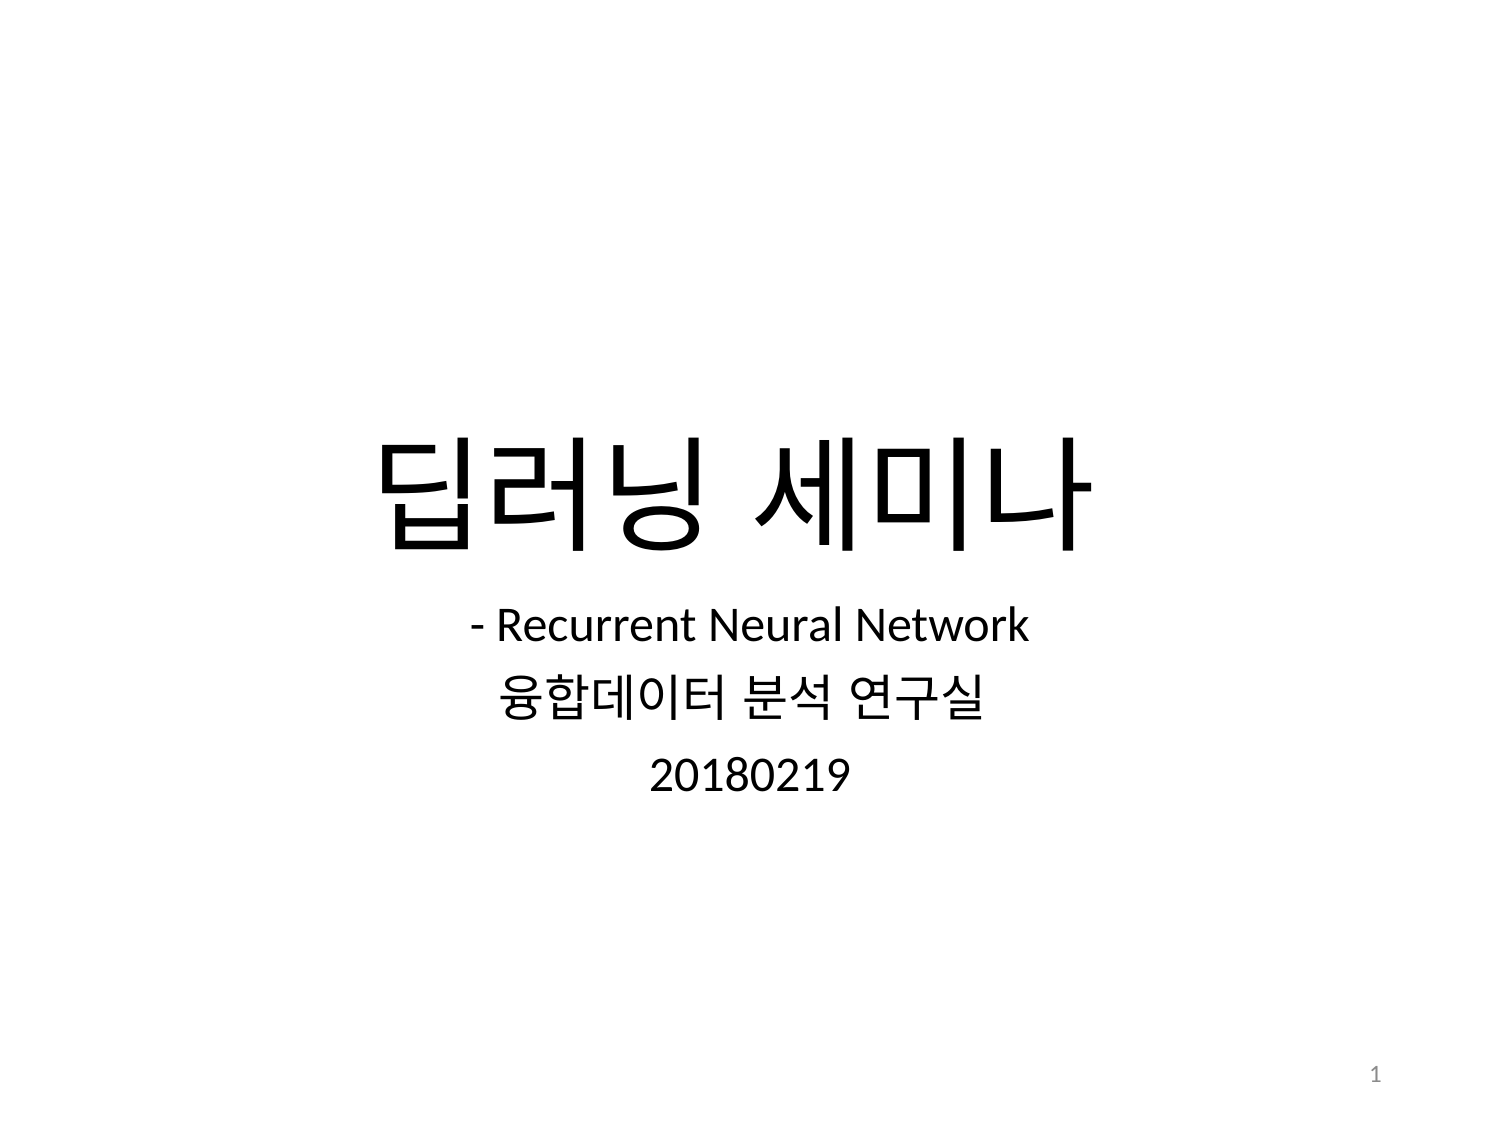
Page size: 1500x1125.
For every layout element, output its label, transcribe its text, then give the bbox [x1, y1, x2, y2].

subtitle - Recurrent Neural Network 융합데이터 분석 연구실 20180219 [187, 590, 1313, 863]
slide_number 1 [1059, 1042, 1397, 1103]
title 딥러닝 세미나 [112, 184, 1388, 576]
